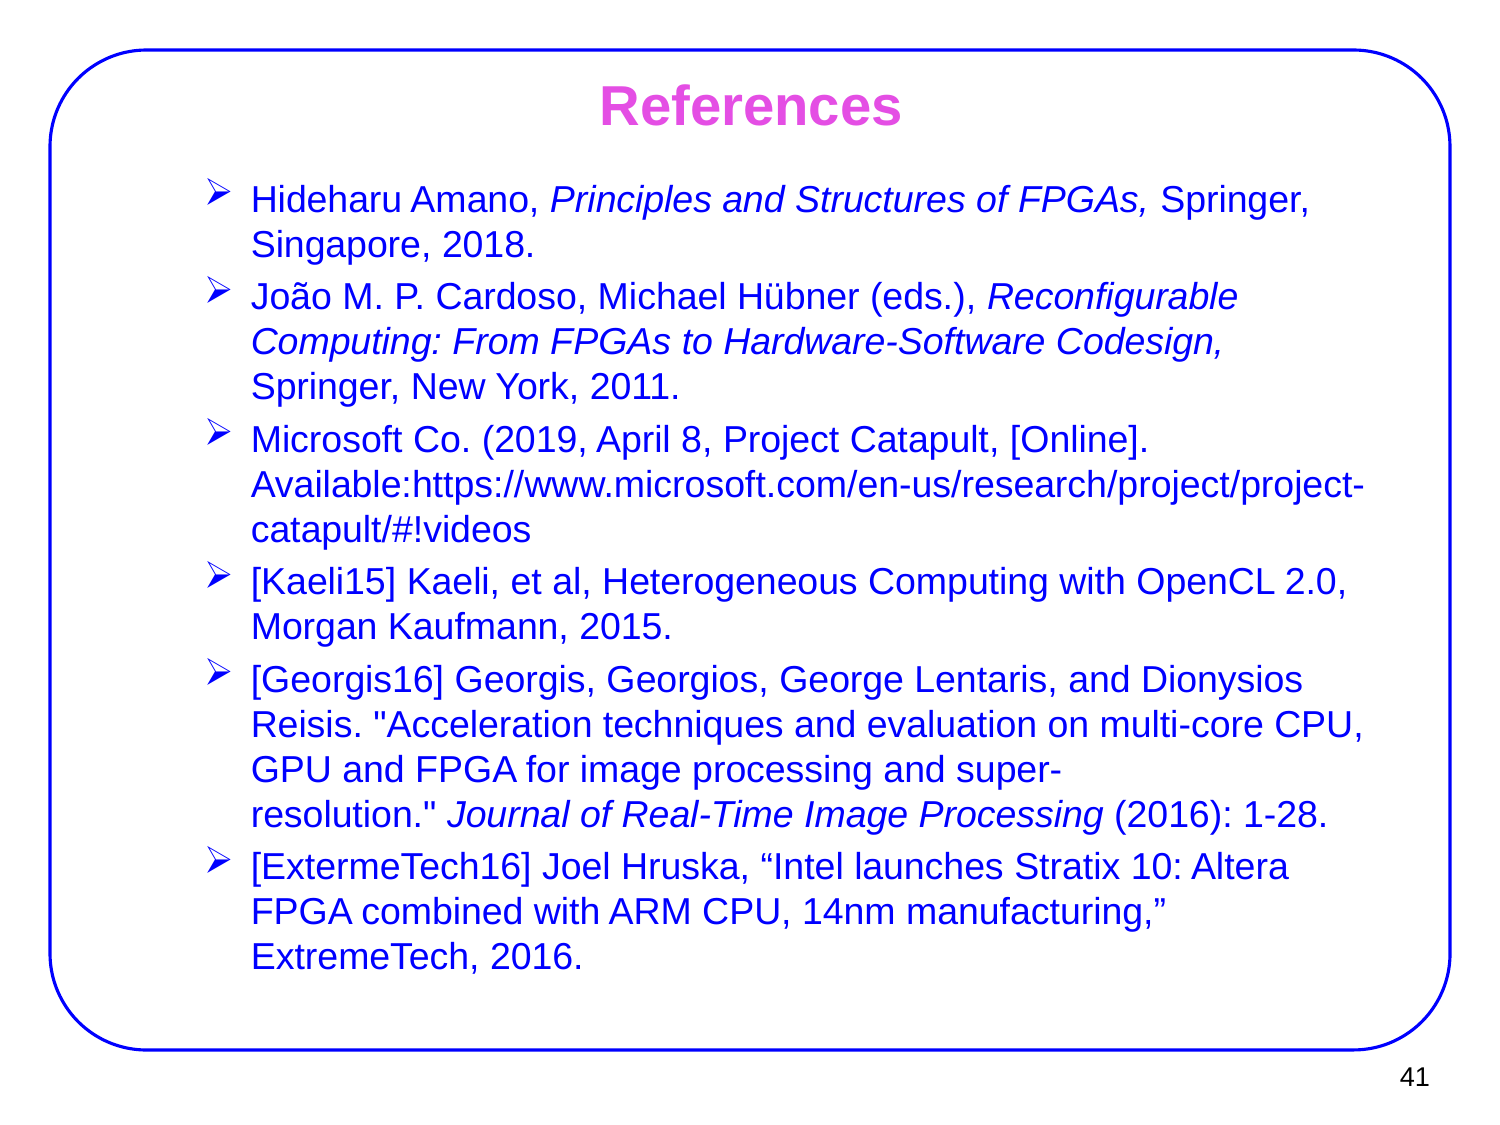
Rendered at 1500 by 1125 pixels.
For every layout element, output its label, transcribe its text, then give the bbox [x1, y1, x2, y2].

title References [113, 66, 1389, 140]
list Hideharu Amano, Principles and Structures of FPGAs, Springer, Singapore, 2018. João M. P. Cardoso, Michael Hübner (eds.), Reconfigurable Computing: From FPGAs to Hardware-Software Codesign, Springer, New York, 2011. Microsoft Co. (2019, April 8, Project Catapult, [Online]. Available:https://www.microsoft.com/en-us/research/project/project-catapult/#!videos [Kaeli15] Kaeli, et al, Heterogeneous Computing with OpenCL 2.0, Morgan Kaufmann, 2015. [Georgis16] Georgis, Georgios, George Lentaris, and Dionysios Reisis. "Acceleration techniques and evaluation on multi-core CPU, GPU and FPGA for image processing and super-resolution." Journal of Real-Time Image Processing (2016): 1-28. [ExtermeTech16] Joel Hruska, “Intel launches Stratix 10: Altera FPGA combined with ARM CPU, 14nm manufacturing,” ExtremeTech, 2016. [112, 166, 1388, 929]
slide_number 41 [1351, 1047, 1444, 1104]
